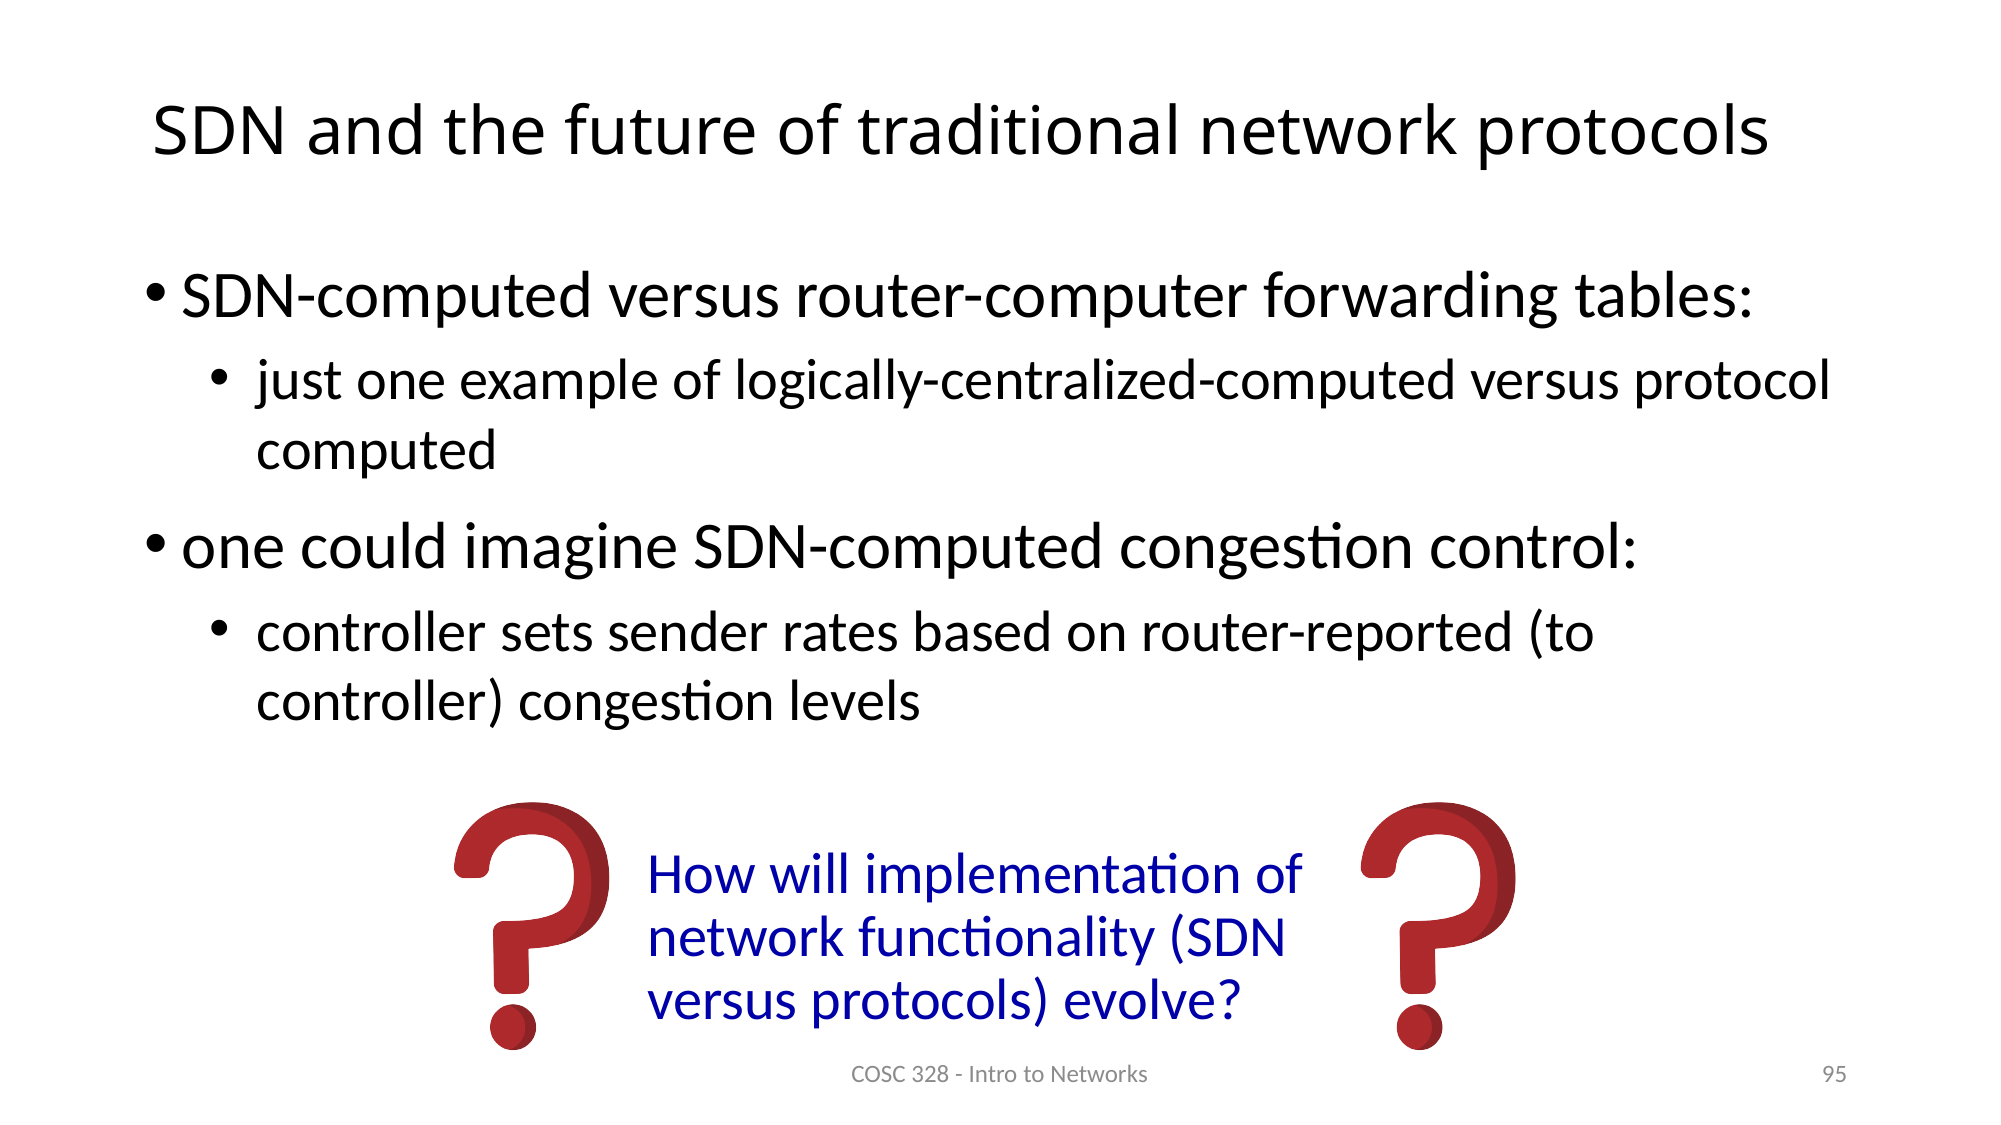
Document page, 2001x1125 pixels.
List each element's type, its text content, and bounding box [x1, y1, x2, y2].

title SDN and the future of traditional network protocols [137, 59, 1930, 207]
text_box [332, 727, 1637, 1125]
list SDN-computed versus router-computer forwarding tables: just one example of logically-centralized-computed versus protocol computed one could imagine SDN-computed congestion control: controller sets sender rates based on router-reported (to controller) congestion levels [129, 243, 1855, 757]
slide_number 95 [1637, 1042, 1863, 1103]
